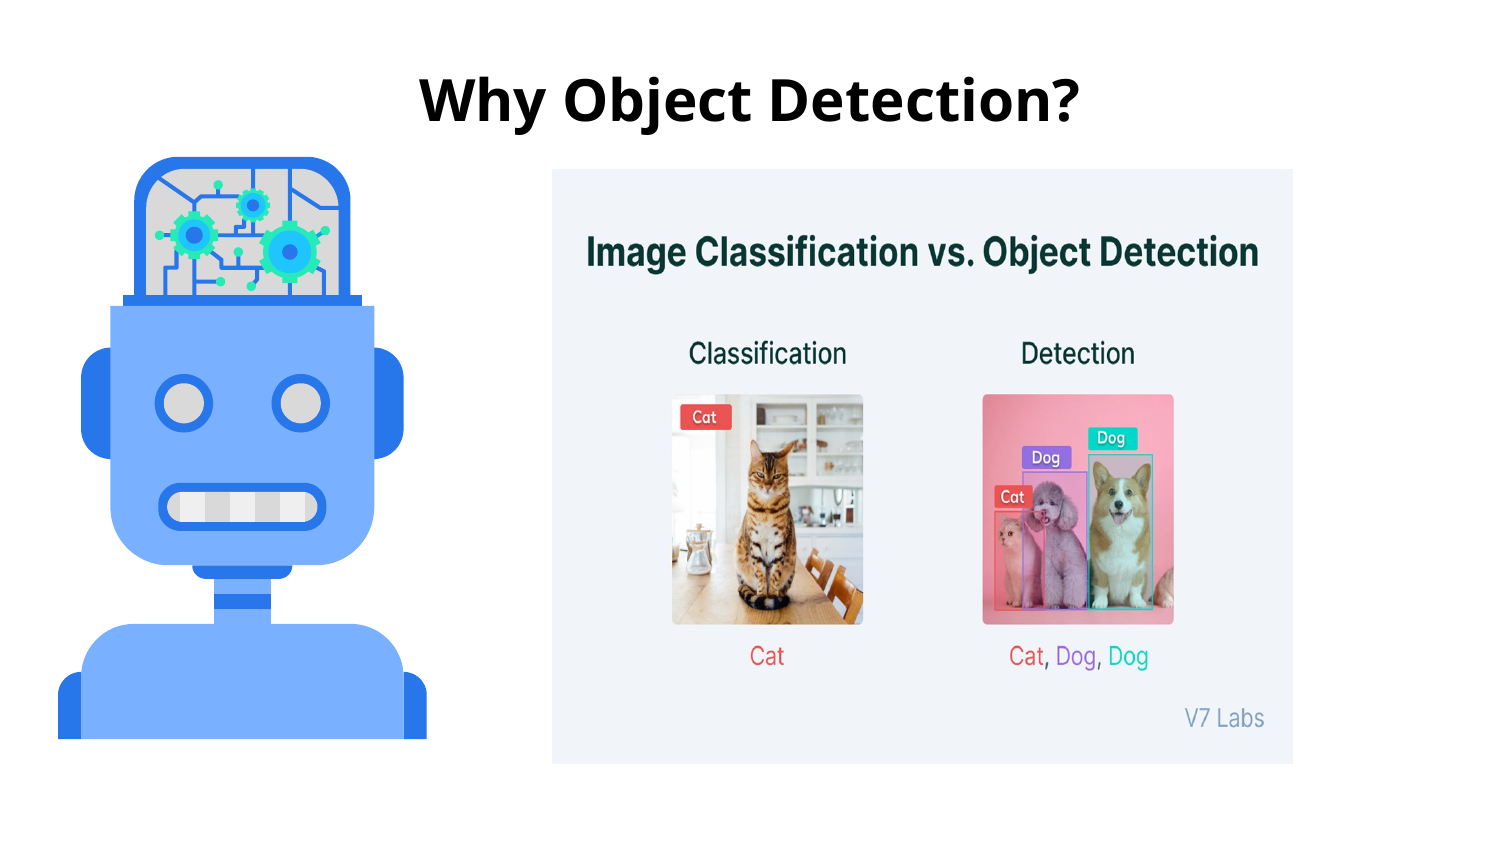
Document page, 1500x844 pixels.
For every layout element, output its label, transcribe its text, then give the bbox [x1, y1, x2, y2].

picture [551, 168, 1293, 764]
title Why Object Detection? [75, 67, 1425, 129]
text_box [57, 156, 427, 740]
